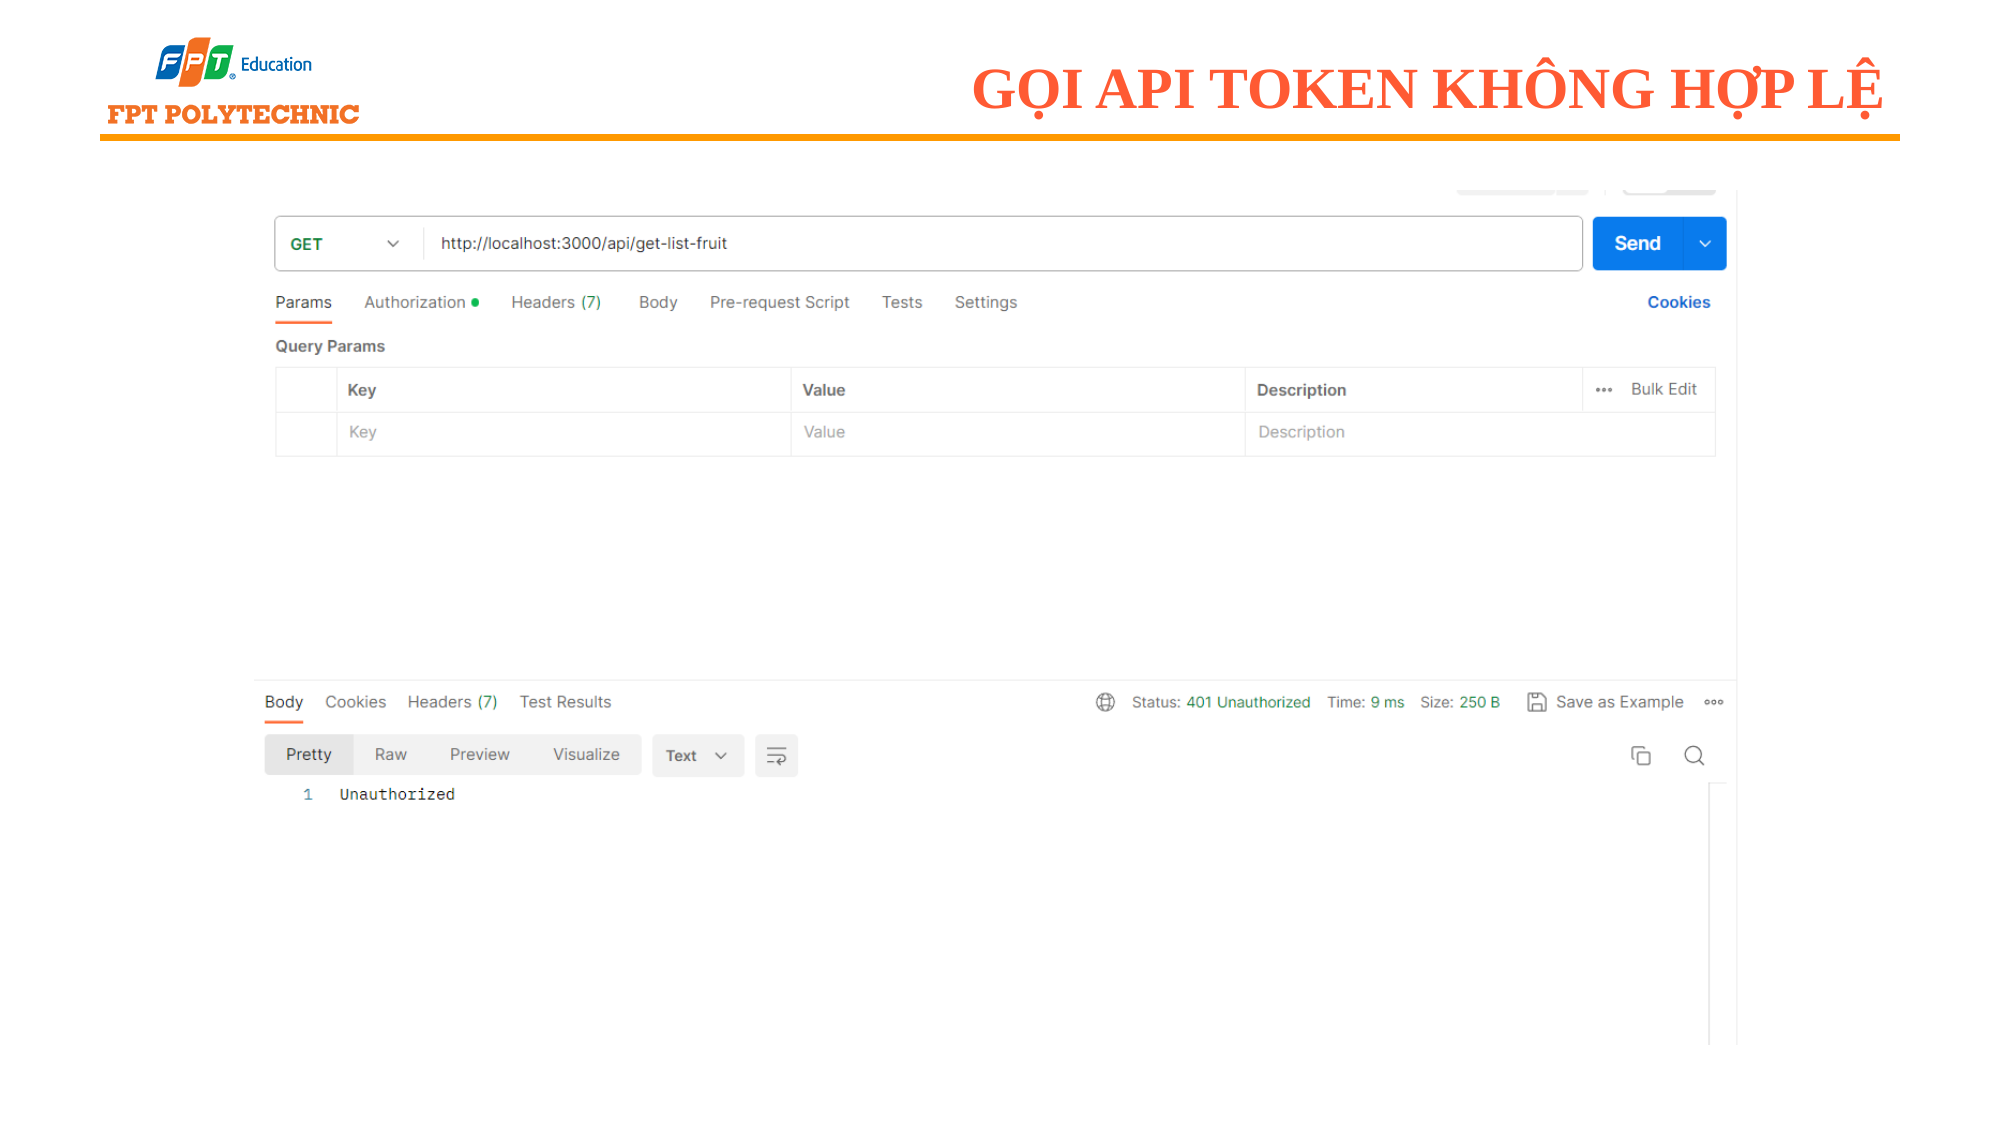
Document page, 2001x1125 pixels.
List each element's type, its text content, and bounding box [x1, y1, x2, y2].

title Gọi api token không hợp lệ [366, 45, 1900, 125]
picture [99, 135, 367, 143]
picture [253, 190, 1747, 1046]
picture [99, 25, 367, 134]
